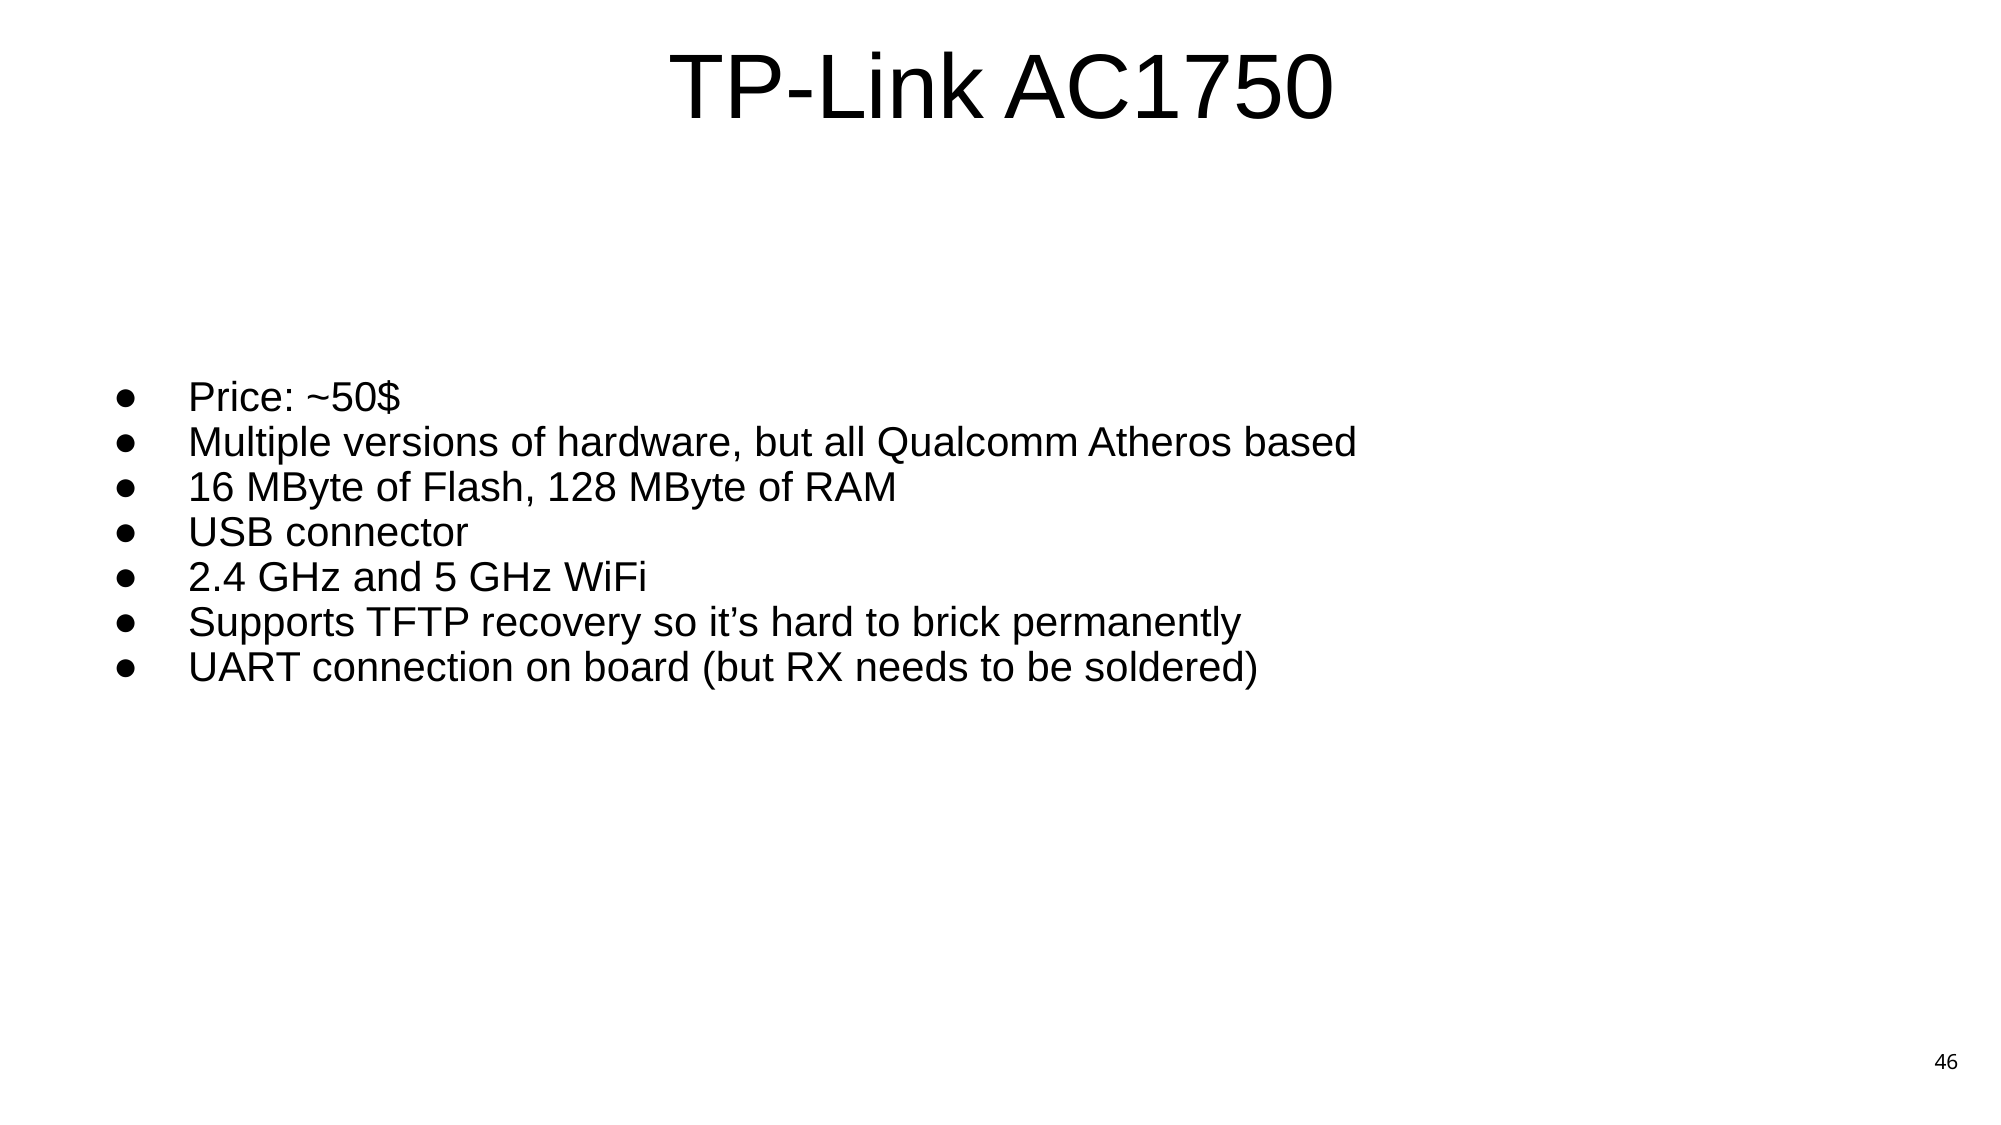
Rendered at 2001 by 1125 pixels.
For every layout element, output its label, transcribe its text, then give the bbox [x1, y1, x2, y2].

slide_number 46 [1853, 1019, 1974, 1106]
list Price: ~50$ Multiple versions of hardware, but all Qualcomm Atheros based 16 MByte of Flash, 128 MByte of RAM USB connector 2.4 GHz and 5 GHz WiFi Supports TFTP recovery so it’s hard to brick permanently UART connection on board (but RX needs to be soldered) [68, 355, 1932, 1062]
title TP-Link AC1750 [70, 18, 1935, 145]
